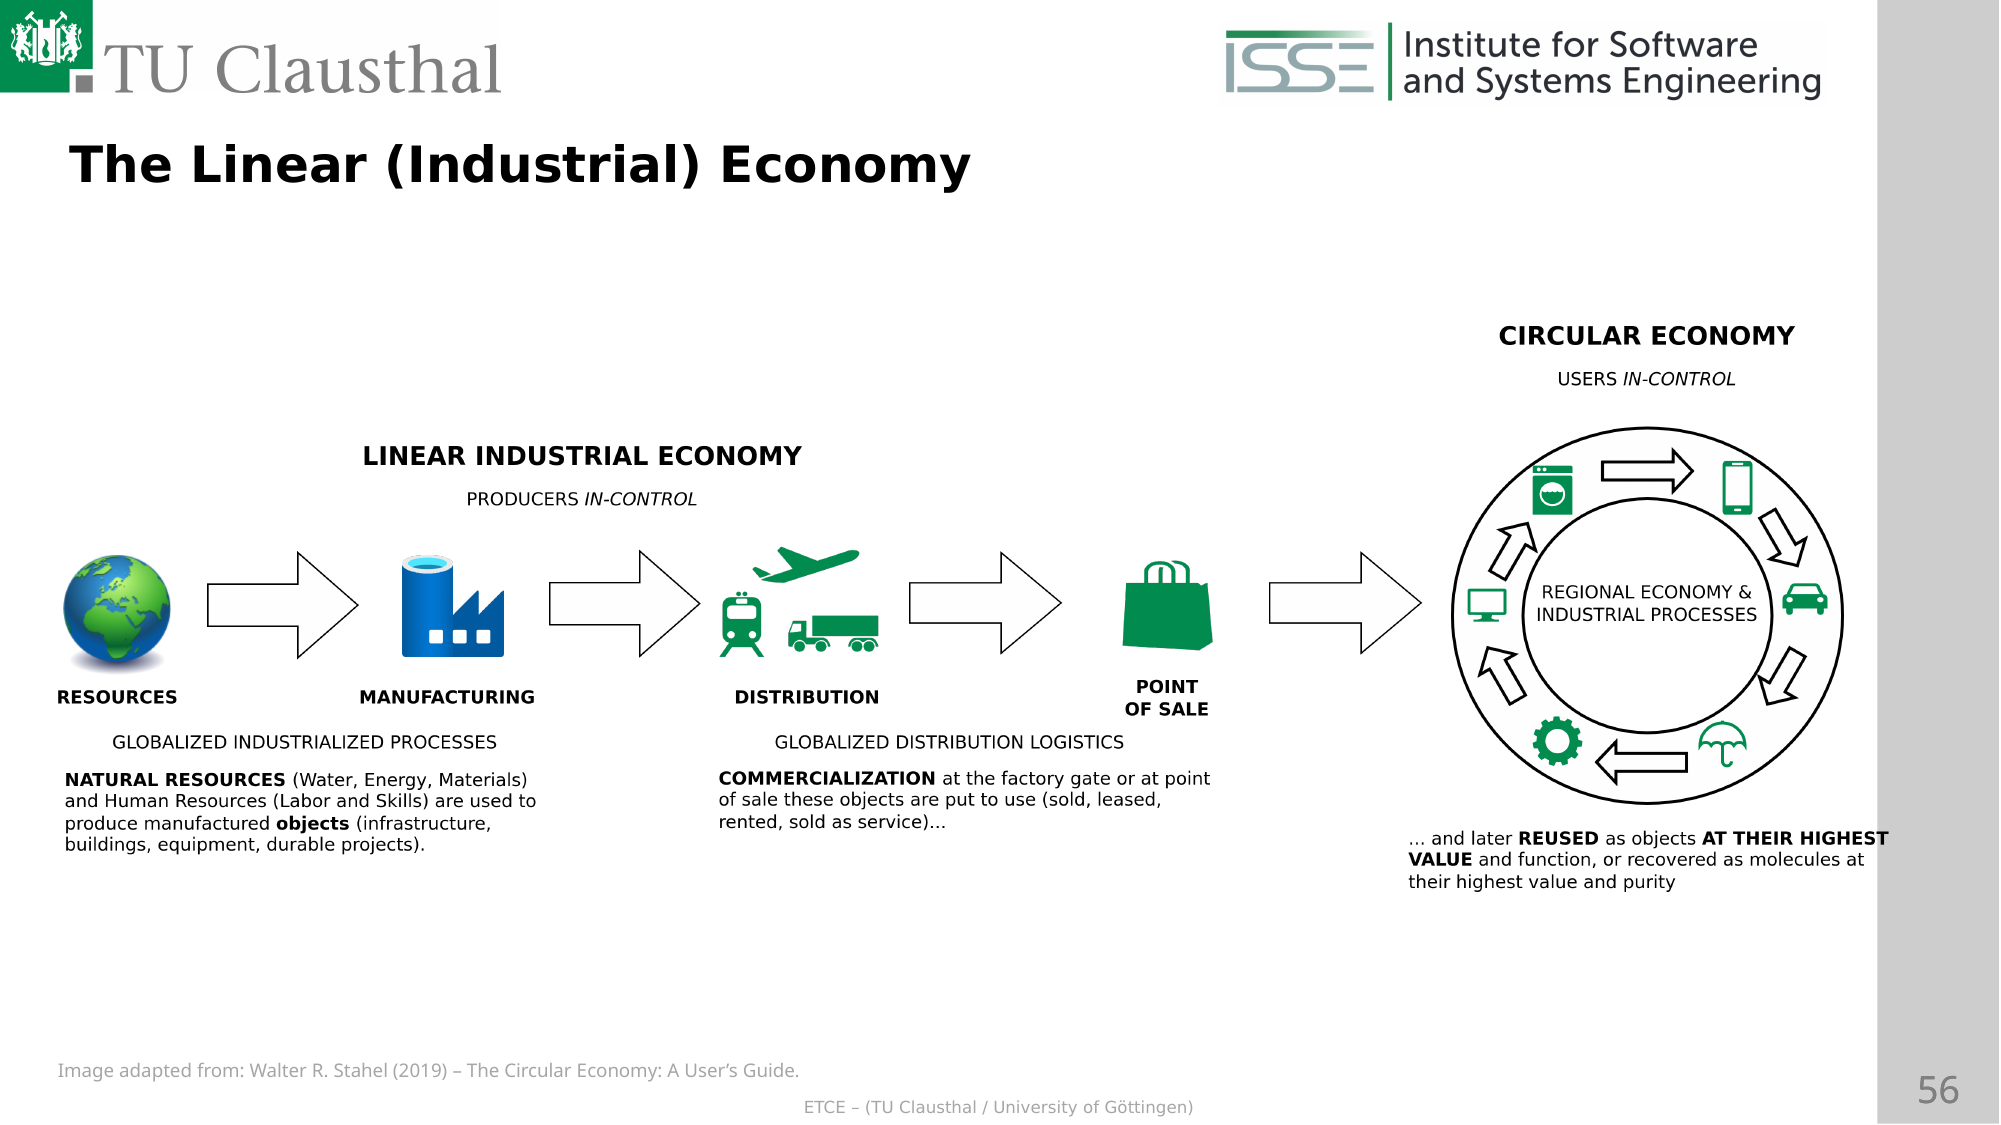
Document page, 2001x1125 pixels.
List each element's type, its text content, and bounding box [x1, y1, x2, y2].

text_box The Linear (Industrial) Economy [55, 125, 1818, 207]
picture [0, 0, 501, 93]
text_box Image adapted from: Walter R. Stahel (2019) – The Circular Economy: A User’s Guide. [43, 1051, 1105, 1089]
picture [57, 304, 1912, 918]
picture [1218, 22, 1826, 107]
